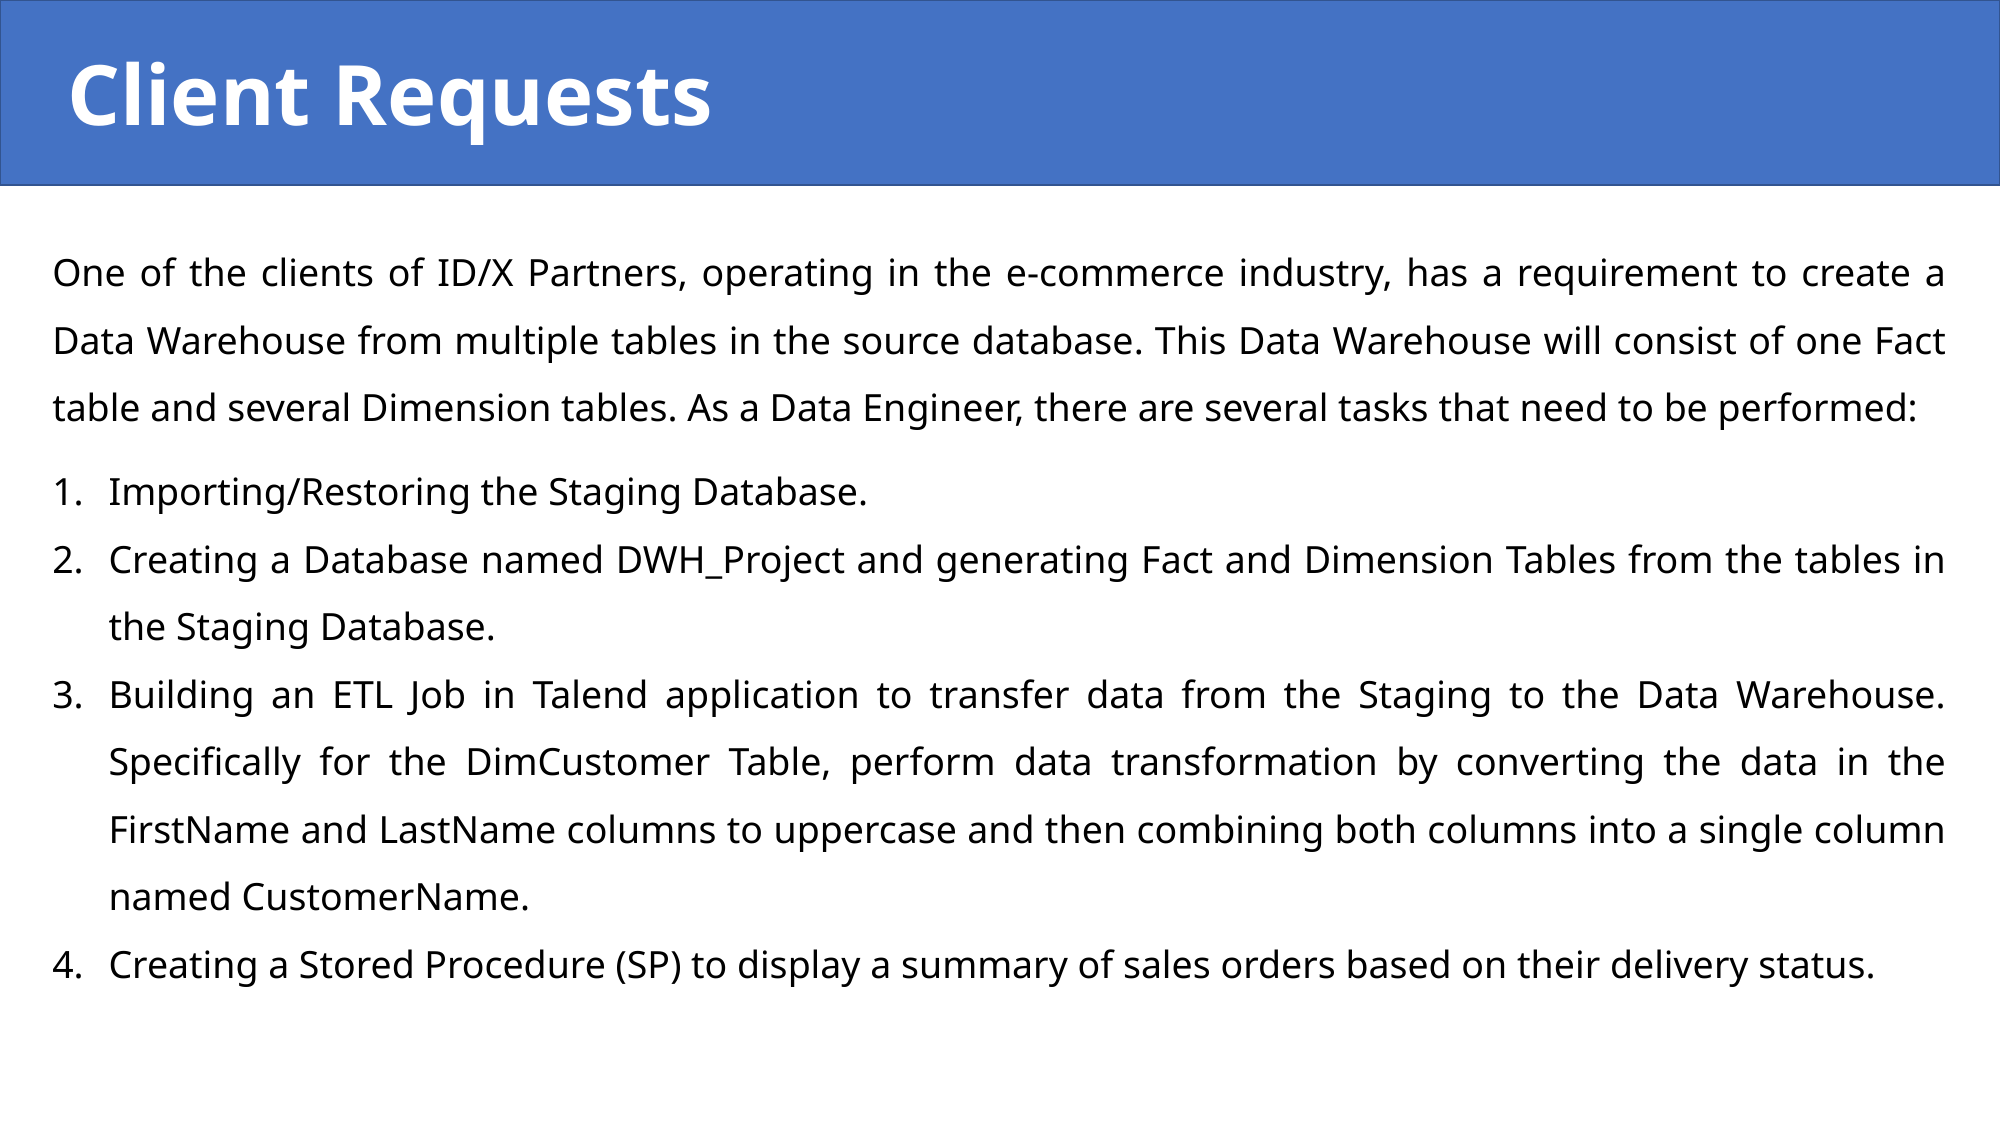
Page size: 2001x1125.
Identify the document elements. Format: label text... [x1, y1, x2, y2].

text_box [0, 0, 2000, 186]
text_box Client Requests [52, 34, 960, 150]
text_box One of the clients of ID/X Partners, operating in the e-commerce industry, has a requirement to create a Data Warehouse from multiple tables in the source database. This Data Warehouse will consist of one Fact table and several Dimension tables. As a Data Engineer, there are several tasks that need to be performed: Importing/Restoring the Staging Database. Creating a Database named DWH_Project and generating Fact and Dimension Tables from the tables in the Staging Database. Building an ETL Job in Talend application to transfer data from the Staging to the Data Warehouse. Specifically for the DimCustomer Table, perform data transformation by converting the data in the FirstName and LastName columns to uppercase and then combining both columns into a single column named CustomerName. Creating a Stored Procedure (SP) to display a summary of sales orders based on their delivery status. [37, 219, 1963, 994]
